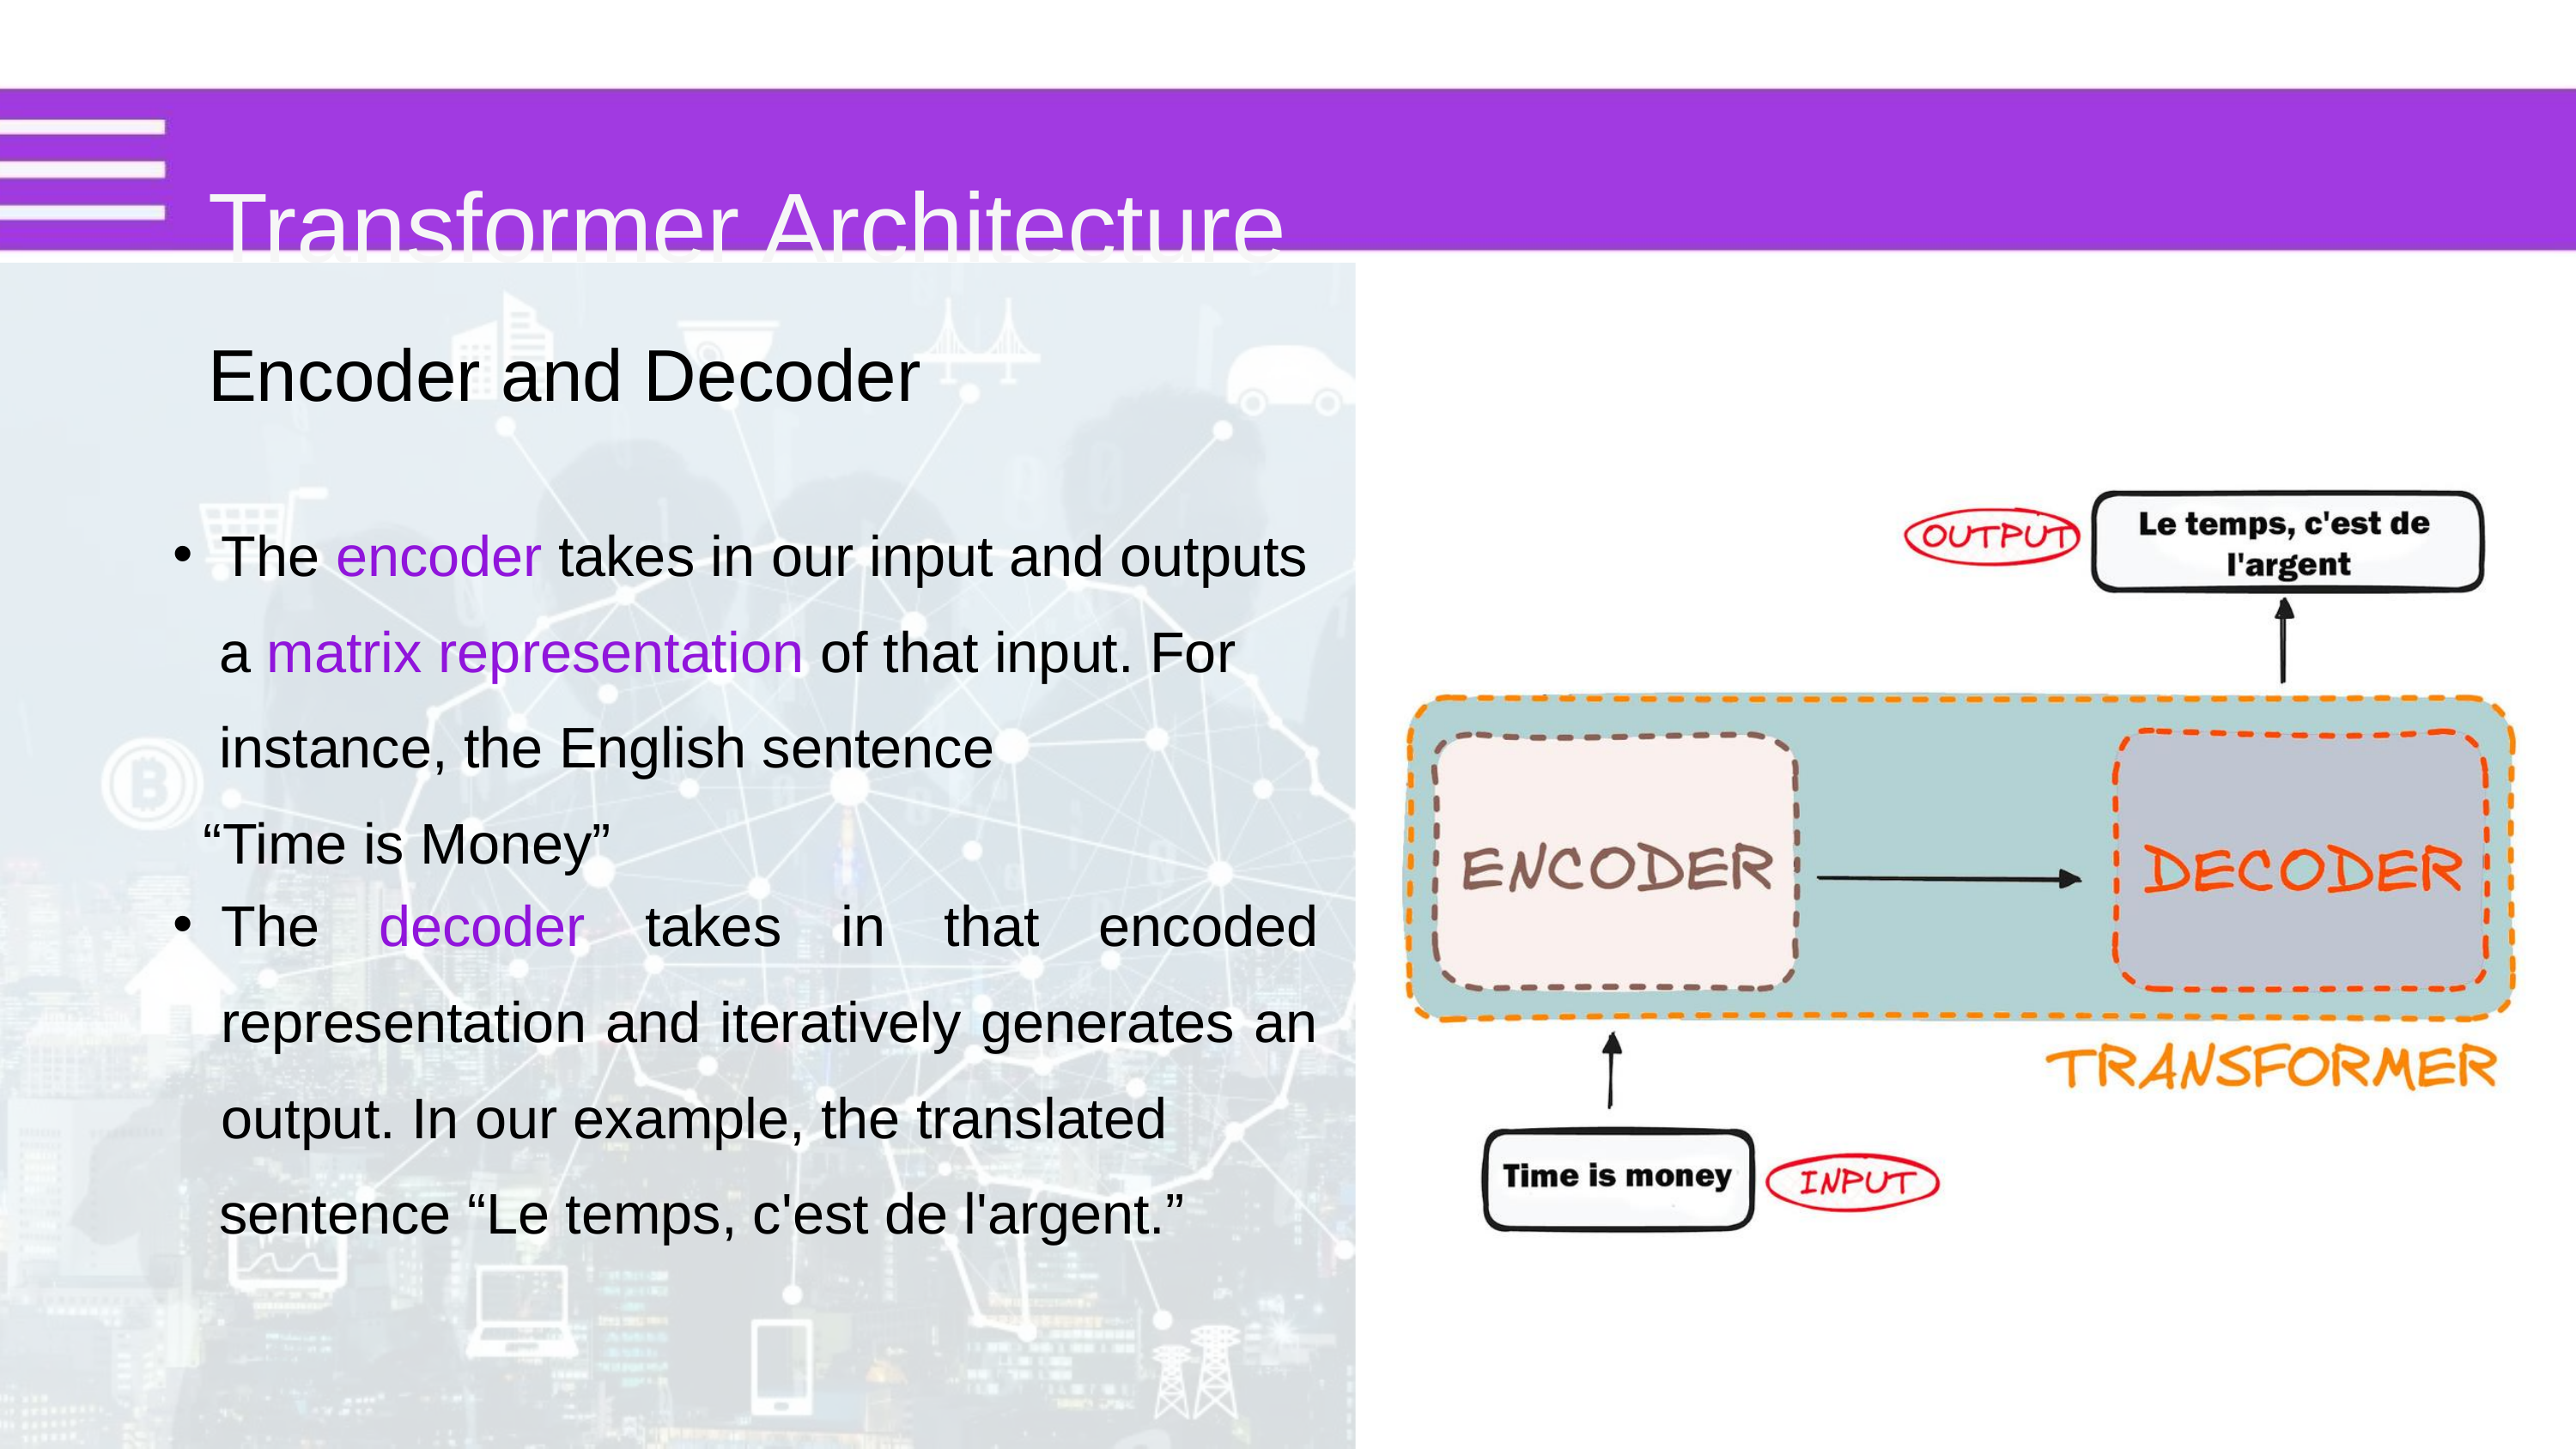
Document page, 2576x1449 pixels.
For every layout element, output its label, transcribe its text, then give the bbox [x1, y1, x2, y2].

text_box [0, 0, 2576, 1449]
text_box Transformer Architecture [208, 116, 2339, 282]
text_box [0, 263, 1356, 1449]
text_box [1396, 480, 2526, 1242]
text_box Encoder and Decoder [208, 292, 1424, 416]
text_box The decoder takes in that encoded representation and iteratively generates an output. In our example, the translated sentence “Le temps, c'est de l'argent.” [124, 822, 1319, 1343]
text_box The encoder takes in our input and outputs a matrix representation of that input. For instance, the English sentence “Time is Money” [124, 491, 1326, 876]
